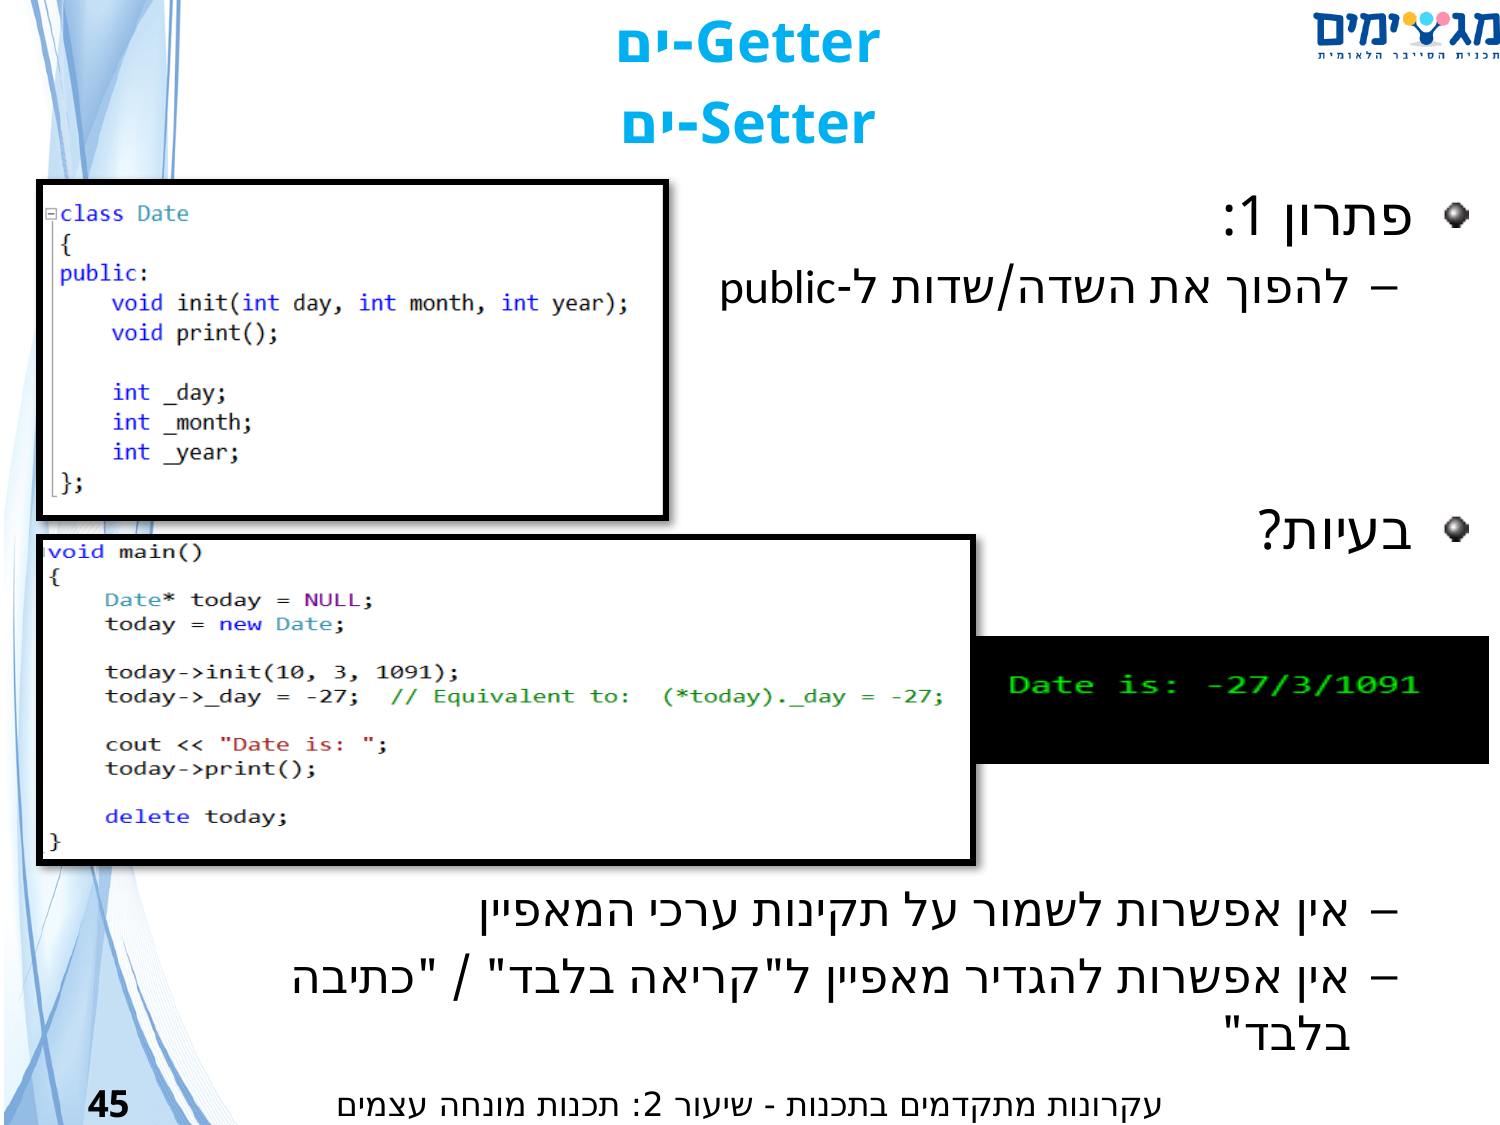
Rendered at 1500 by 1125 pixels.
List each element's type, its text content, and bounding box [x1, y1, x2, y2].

picture [1009, 672, 1452, 727]
picture [42, 540, 971, 860]
list פתרון 1: להפוך את השדה/שדות ל-public בעיות? אין אפשרות לשמור על תקינות ערכי המאפיין אין אפשרות להגדיר מאפיין ל"קריאה בלבד" / "כתיבה בלבד" [170, 172, 1483, 636]
picture [1440, 198, 1469, 228]
list פתרון 1: להפוך את השדה/שדות ל-public בעיות? אין אפשרות לשמור על תקינות ערכי המאפיין אין אפשרות להגדיר מאפיין ל"קריאה בלבד" / "כתיבה בלבד" [170, 764, 1483, 1076]
list Getter-ים Setter-ים [190, 0, 1306, 163]
picture [1440, 512, 1469, 542]
picture [1306, 0, 1500, 87]
picture [4, 0, 254, 1125]
picture [42, 184, 663, 516]
